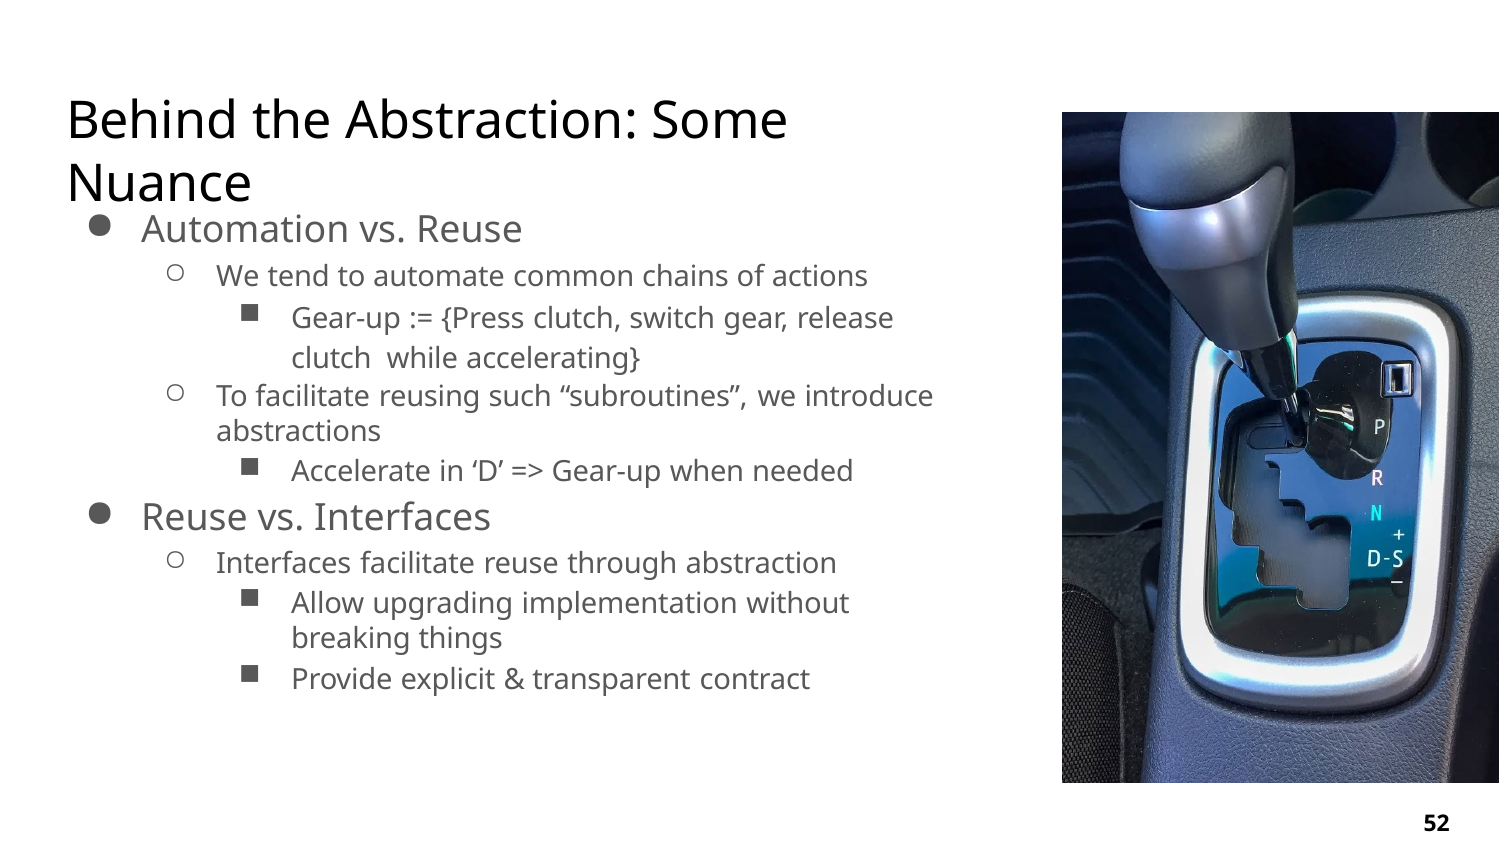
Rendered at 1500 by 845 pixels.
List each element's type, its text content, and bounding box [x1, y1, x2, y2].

title Behind the Abstraction: Some Nuance [64, 84, 952, 228]
slide_number 52 [1417, 808, 1498, 837]
picture [1062, 112, 1500, 783]
text_box Automation vs. Reuse We tend to automate common chains of actions Gear-up := {Press clutch, switch gear, release clutch while accelerating} To facilitate reusing such “subroutines”, we introduce abstractions Accelerate in ‘D’ => Gear-up when needed Reuse vs. Interfaces Interfaces facilitate reuse through abstraction Allow upgrading implementation without breaking things Provide explicit & transparent contract [82, 195, 1057, 695]
